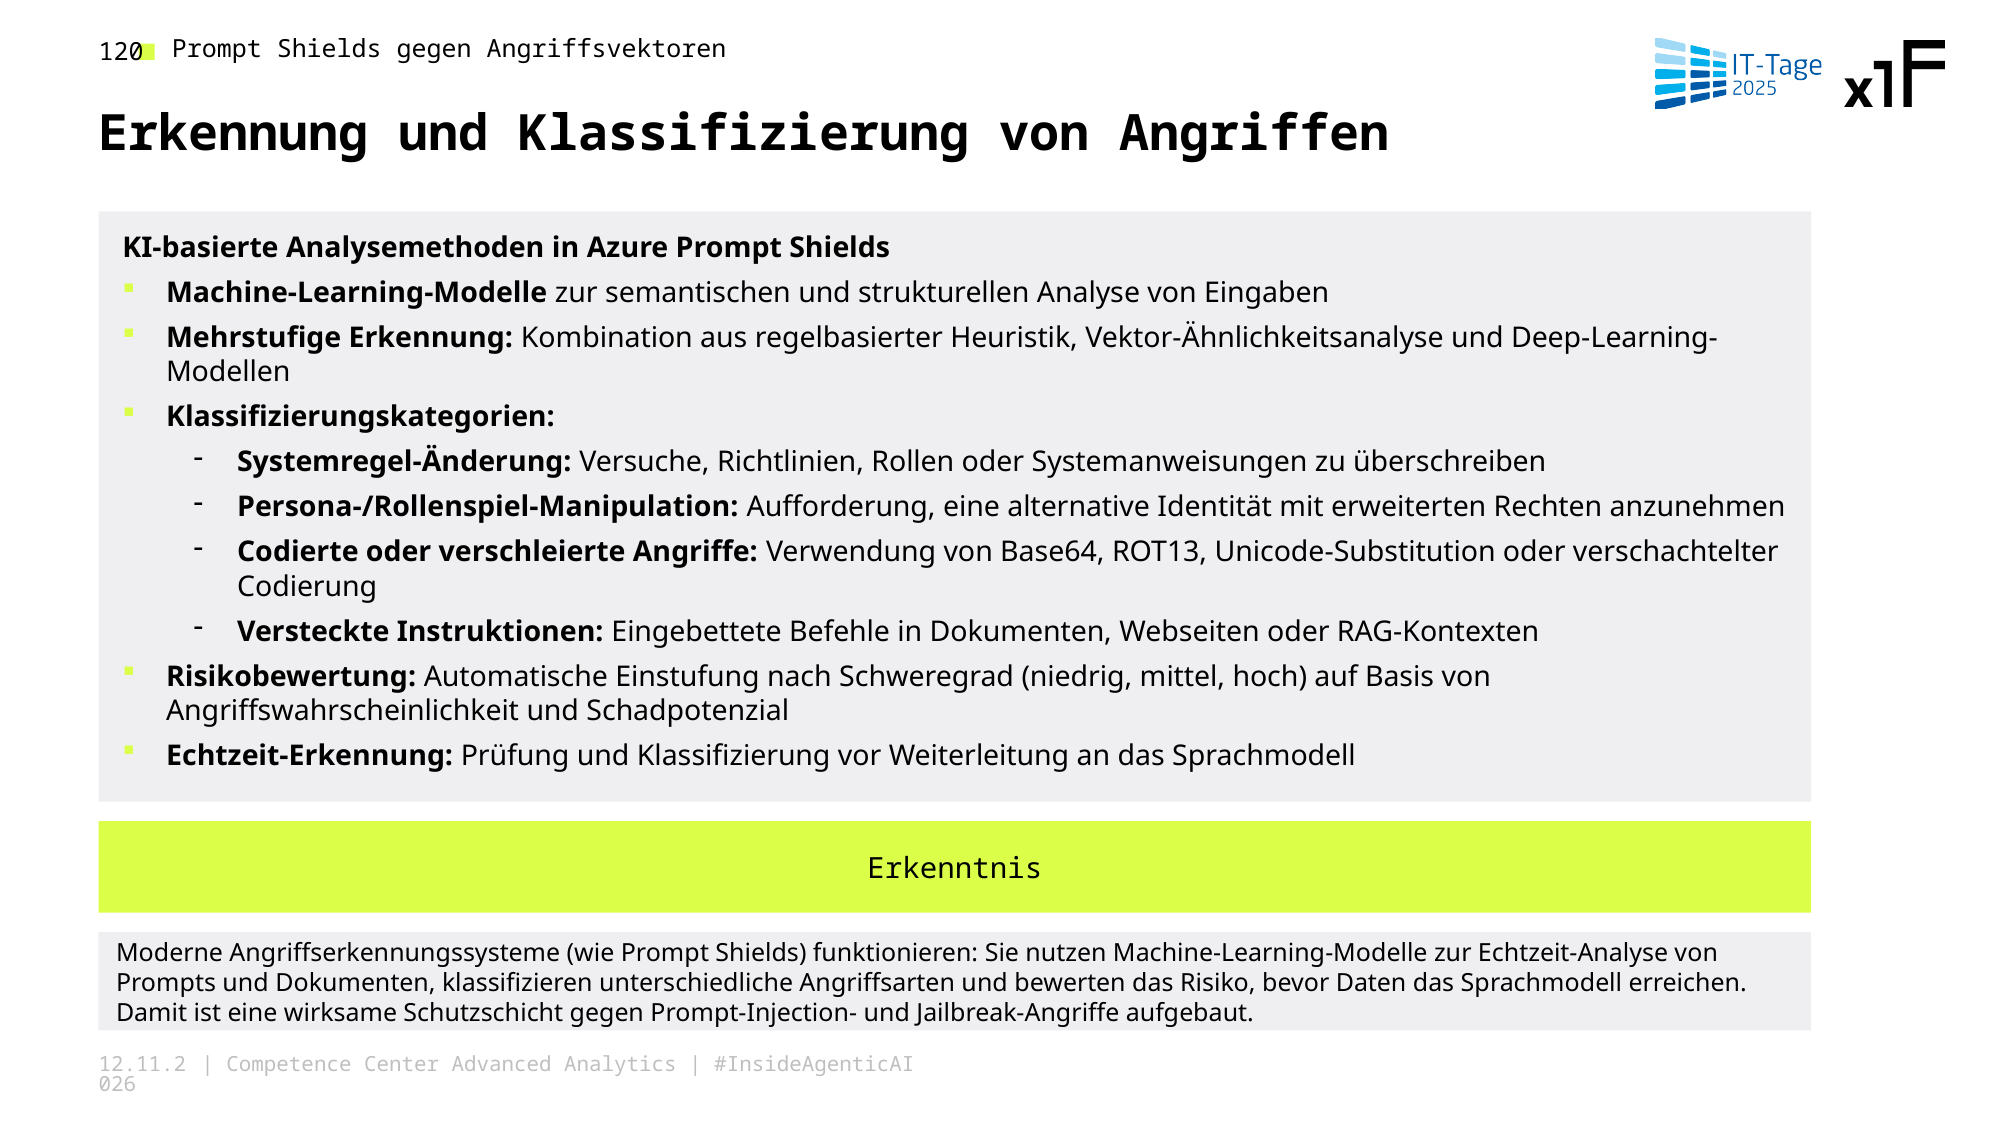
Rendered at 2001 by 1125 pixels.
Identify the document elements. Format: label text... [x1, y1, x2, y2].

text_box Erkenntnis [98, 821, 1812, 913]
picture [1654, 38, 1822, 110]
list Erkennung und Klassifizierung von Angriffen [98, 94, 1812, 173]
text_box Moderne Angriffserkennungssysteme (wie Prompt Shields) funktionieren: Sie nutzen Machine-Learning-Modelle zur Echtzeit-Analyse von Prompts und Dokumenten, klassifizieren unterschiedliche Angriffsarten und bewerten das Risiko, bevor Daten das Sprachmodell erreichen. Damit ist eine wirksame Schutzschicht gegen Prompt-Injection- und Jailbreak-Angriffe aufgebaut. [98, 932, 1811, 1031]
list KI-basierte Analysemethoden in Azure Prompt Shields Machine-Learning-Modelle zur semantischen und strukturellen Analyse von Eingaben Mehrstufige Erkennung: Kombination aus regelbasierter Heuristik, Vektor-Ähnlichkeitsanalyse und Deep-Learning-Modellen Klassifizierungskategorien: Systemregel-Änderung: Versuche, Richtlinien, Rollen oder Systemanweisungen zu überschreiben Persona-/Rollenspiel-Manipulation: Aufforderung, eine alternative Identität mit erweiterten Rechten anzunehmen Codierte oder verschleierte Angriffe: Verwendung von Base64, ROT13, Unicode-Substitution oder verschachtelter Codierung Versteckte Instruktionen: Eingebettete Befehle in Dokumenten, Webseiten oder RAG-Kontexten Risikobewertung: Automatische Einstufung nach Schweregrad (niedrig, mittel, hoch) auf Basis von Angriffswahrscheinlichkeit und Schadpotenzial Echtzeit-Erkennung: Prüfung und Klassifizierung vor Weiterleitung an das Sprachmodell [98, 210, 1812, 803]
footer | Competence Center Advanced Analytics | #InsideAgenticAI [201, 1042, 1902, 1103]
picture [1844, 40, 1945, 107]
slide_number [98, 1042, 194, 1103]
text_box 120 [98, 21, 176, 82]
list Prompt Shields gegen Angriffsvektoren [176, 21, 1812, 74]
